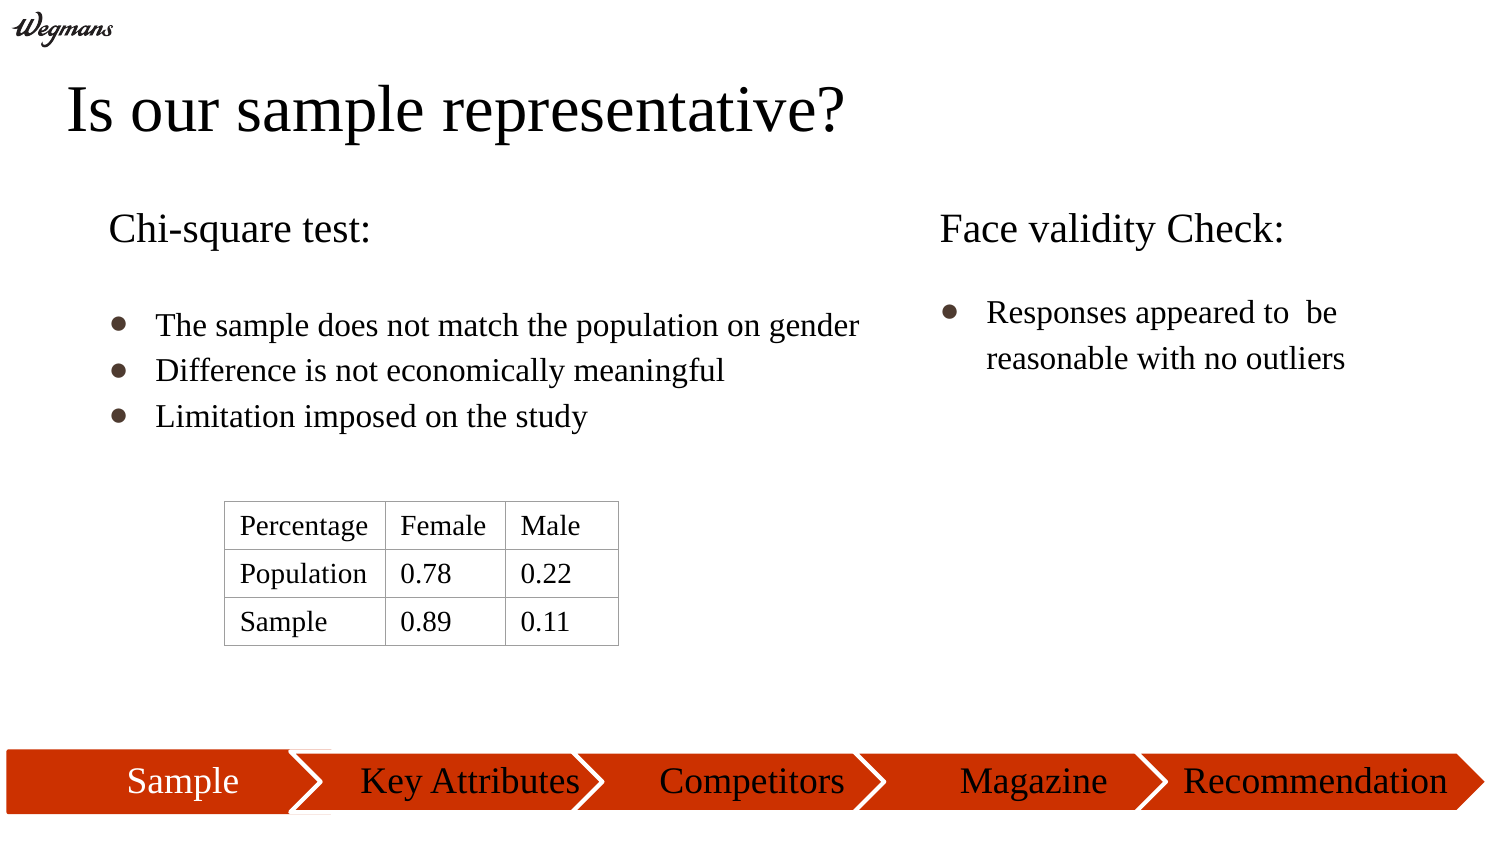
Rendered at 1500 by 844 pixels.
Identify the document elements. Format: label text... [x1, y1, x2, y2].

table_cell 0.78 [386, 550, 505, 597]
table_cell Sample [225, 598, 385, 645]
list Chi-square test: The sample does not match the population on gender Difference is not economically meaningful Limitation imposed on the study [92, 176, 927, 704]
table_header Male [506, 502, 618, 549]
picture [0, 0, 129, 62]
table_cell Population [225, 550, 385, 597]
table_header Female [386, 502, 505, 549]
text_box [8, 751, 1489, 813]
title Is our sample representative? [51, 50, 1449, 145]
table_cell 0.89 [386, 598, 505, 645]
table_cell 0.22 [506, 550, 618, 597]
table_header Percentage [225, 502, 385, 549]
table_cell 0.11 [506, 598, 618, 645]
text_box Face validity Check: Responses appeared to be reasonable with no outliers [923, 176, 1451, 381]
